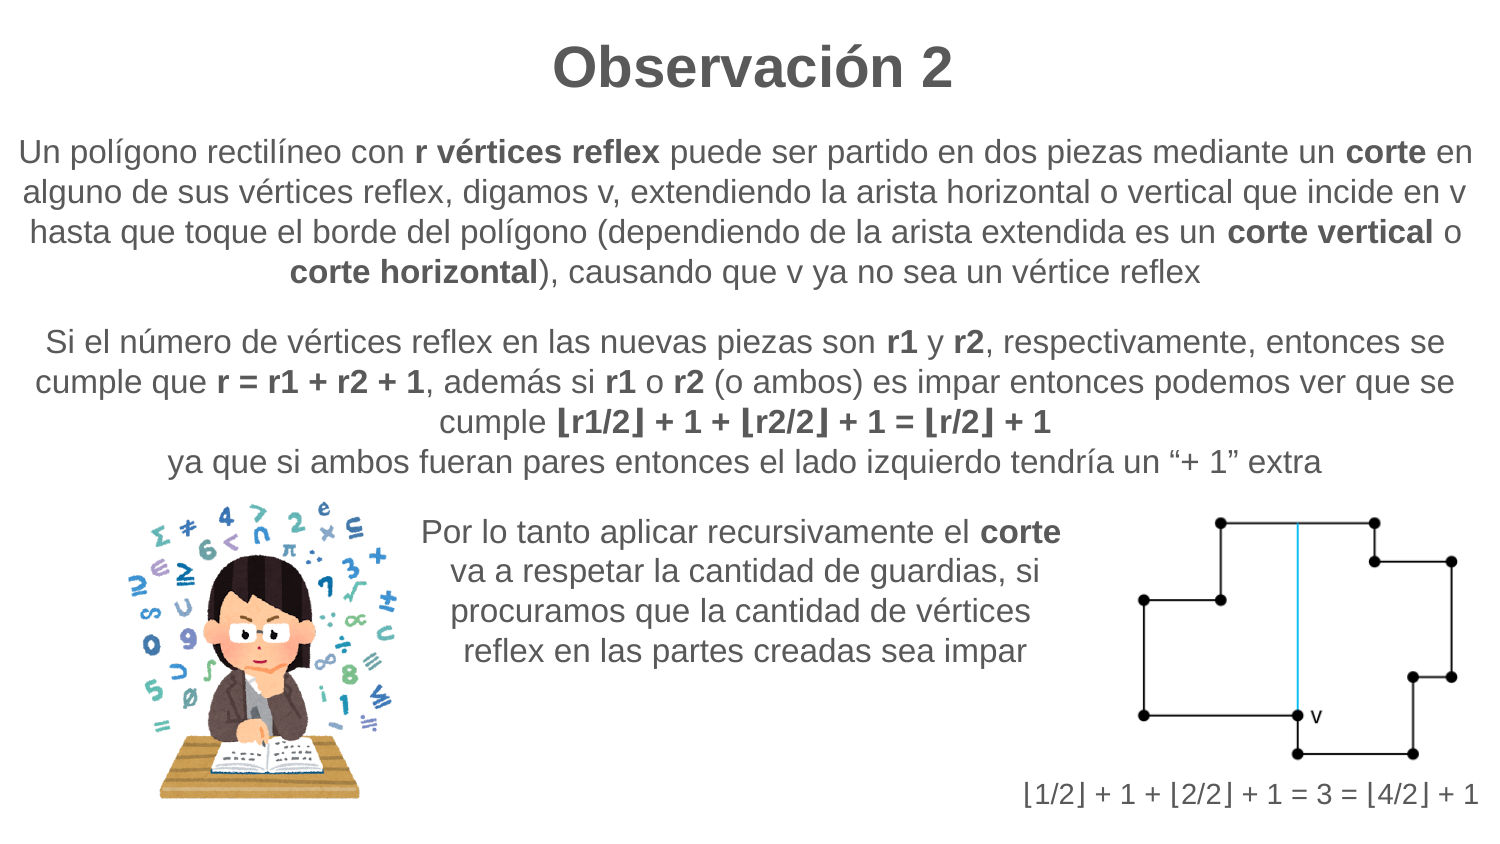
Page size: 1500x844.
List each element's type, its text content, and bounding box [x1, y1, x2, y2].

text_box Observación 2 [3, 14, 1500, 115]
picture [104, 495, 415, 805]
text_box ⌊1/2⌋ + 1 + ⌊2/2⌋ + 1 = 3 = ⌊4/2⌋ + 1 [1003, 760, 1500, 826]
text_box Un polígono rectilíneo con r vértices reflex puede ser partido en dos piezas mediante un corte en alguno de sus vértices reflex, digamos v, extendiendo la arista horizontal o vertical que incide en v hasta que toque el borde del polígono (dependiendo de la arista extendida es un corte vertical o corte horizontal), causando que v ya no sea un vértice reflex Si el número de vértices reflex en las nuevas piezas son r1 y r2, respectivamente, entonces se cumple que r = r1 + r2 + 1, además si r1 o r2 (o ambos) es impar entonces podemos ver que se cumple ⌊r1/2⌋ + 1 + ⌊r2/2⌋ + 1 = ⌊r/2⌋ + 1 ya que si ambos fueran pares entonces el lado izquierdo tendría un “+ 1” extra Por lo tanto aplicar recursivamente el corte va a respetar la cantidad de guardias, si procuramos que la cantidad de vértices reflex en las partes creadas sea impar [0, 115, 1500, 685]
picture [1130, 507, 1491, 788]
